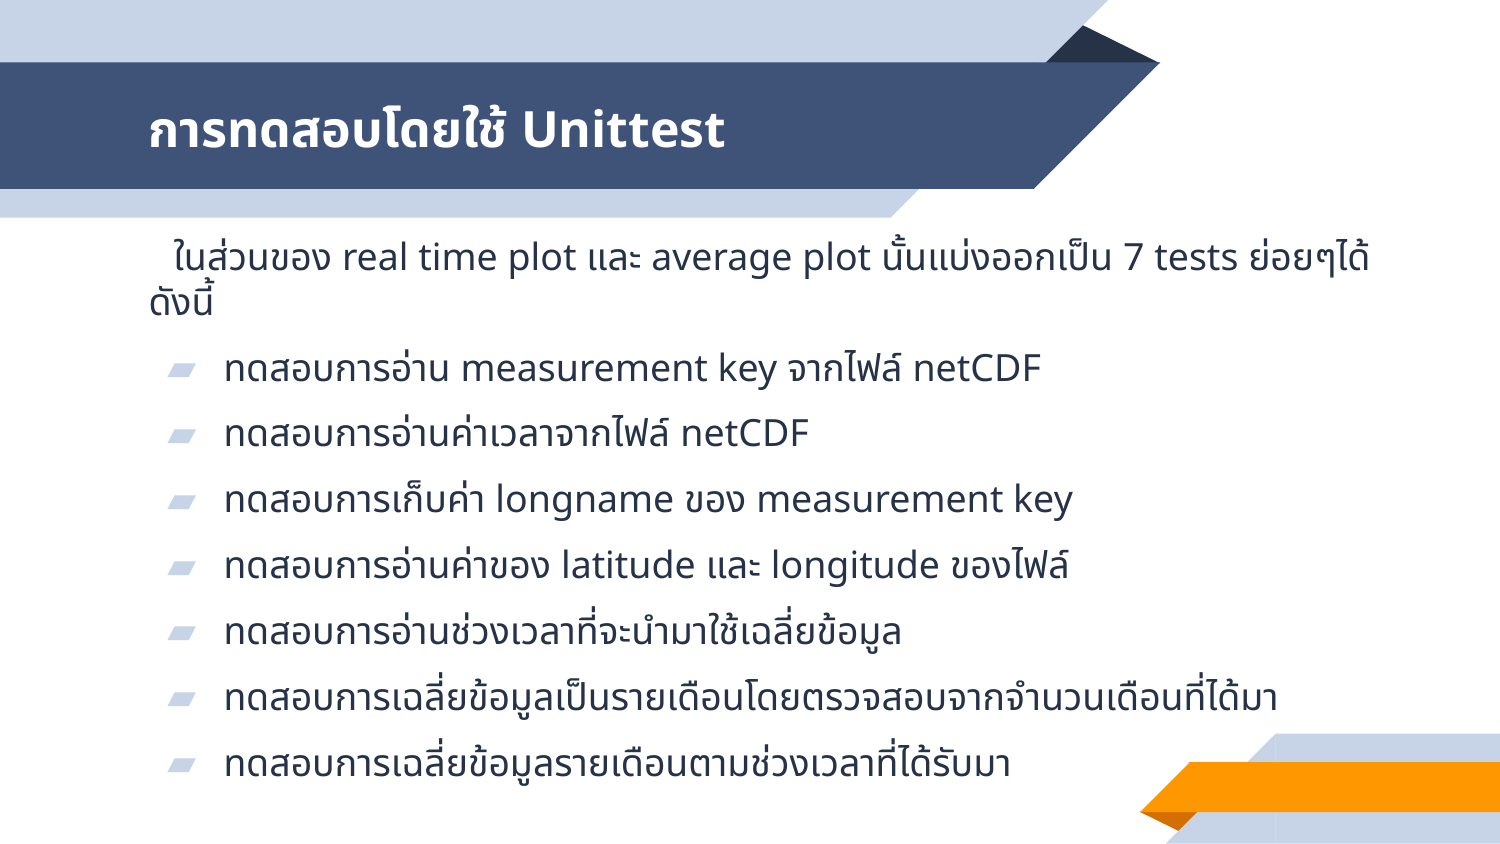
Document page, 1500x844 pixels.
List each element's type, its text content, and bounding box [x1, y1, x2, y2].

list ในส่วนของ real time plot และ average plot นั้นแบ่งออกเป็น 7 tests ย่อยๆได้ดังนี้ ทดสอบการอ่าน measurement key จากไฟล์ netCDF ทดสอบการอ่านค่าเวลาจากไฟล์ netCDF ทดสอบการเก็บค่า longname ของ measurement key ทดสอบการอ่านค่าของ latitude และ longitude ของไฟล์ ทดสอบการอ่านช่วงเวลาที่จะนำมาใช้เฉลี่ยข้อมูล ทดสอบการเฉลี่ยข้อมูลเป็นรายเดือนโดยตรวจสอบจากจำนวนเดือนที่ได้มา ทดสอบการเฉลี่ยข้อมูลรายเดือนตามช่วงเวลาที่ได้รับมา [133, 217, 1393, 734]
title การทดสอบโดยใช้ Unittest [133, 64, 1035, 190]
